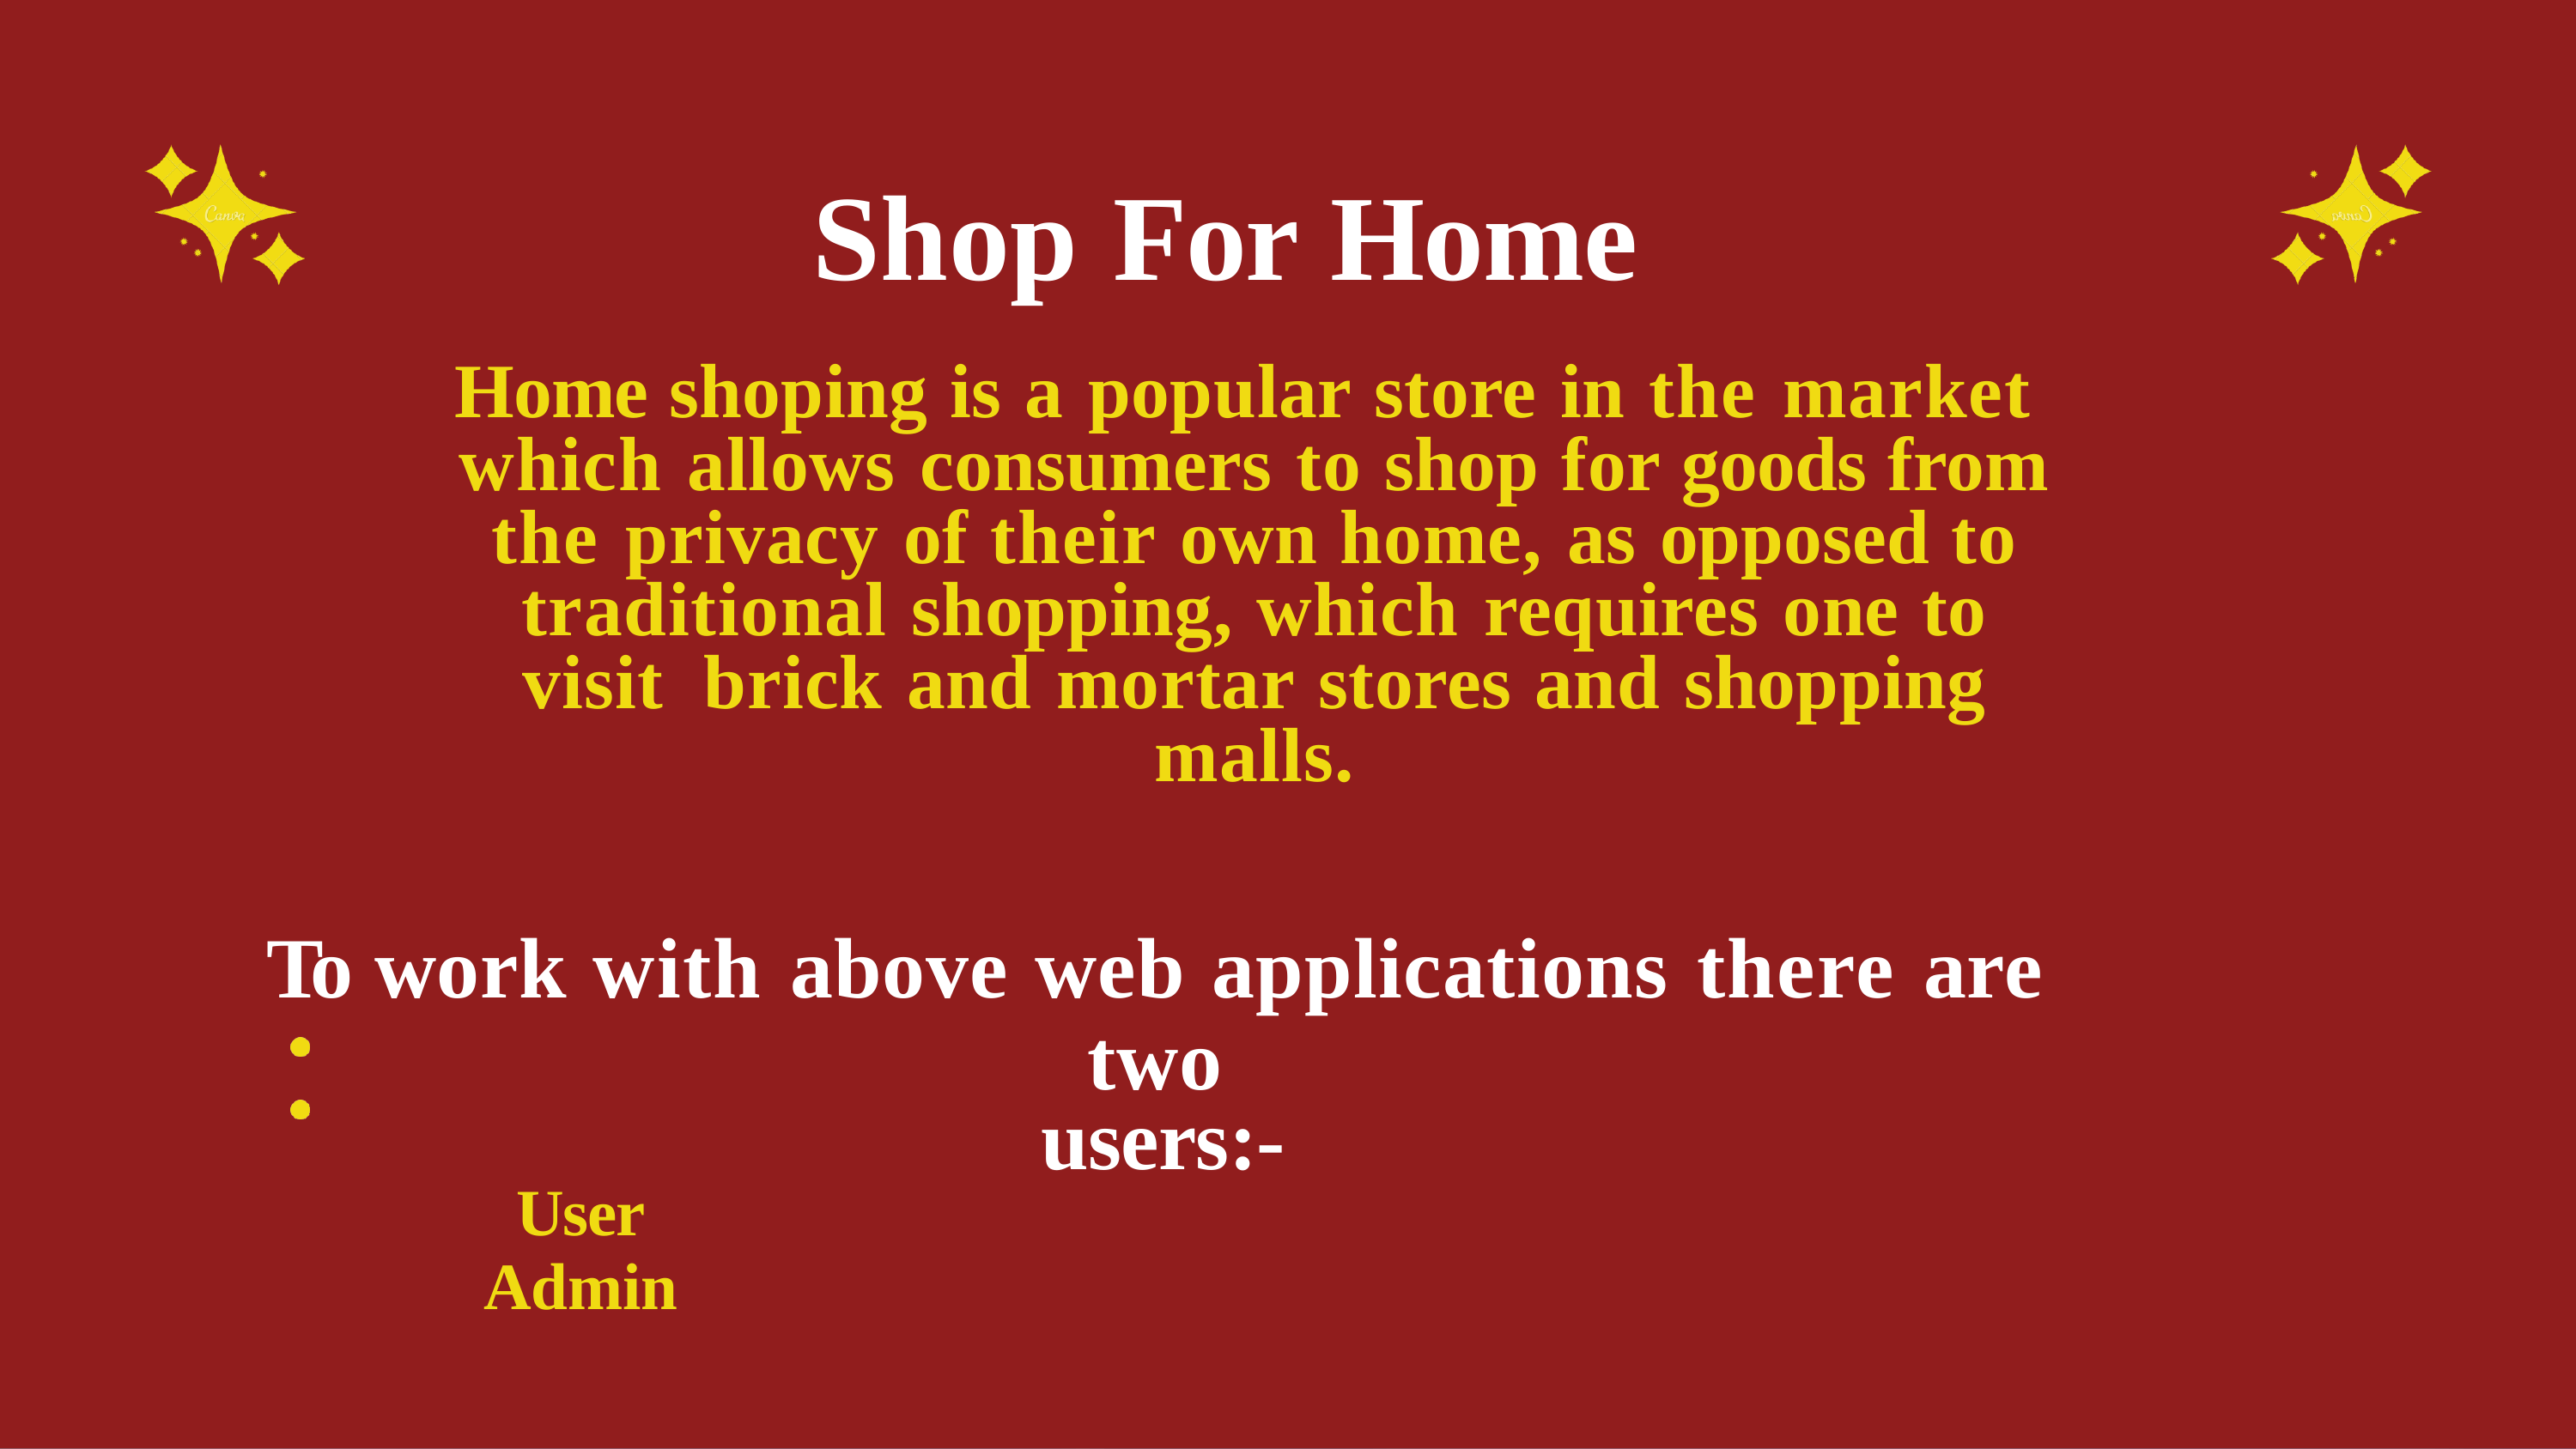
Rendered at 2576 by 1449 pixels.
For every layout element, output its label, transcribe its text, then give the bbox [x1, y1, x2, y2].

picture [290, 1100, 311, 1120]
picture [290, 1037, 311, 1058]
title Shop For Home [810, 156, 1645, 338]
text_box Home shoping is a popular store in the market which allows consumers to shop for goods from the privacy of their own home, as opposed to traditional shopping, which requires one to visit brick and mortar stores and shopping malls. To work with above web applications there are two users:- User Admin [253, 338, 2185, 1323]
picture [144, 144, 305, 285]
picture [2271, 144, 2432, 285]
